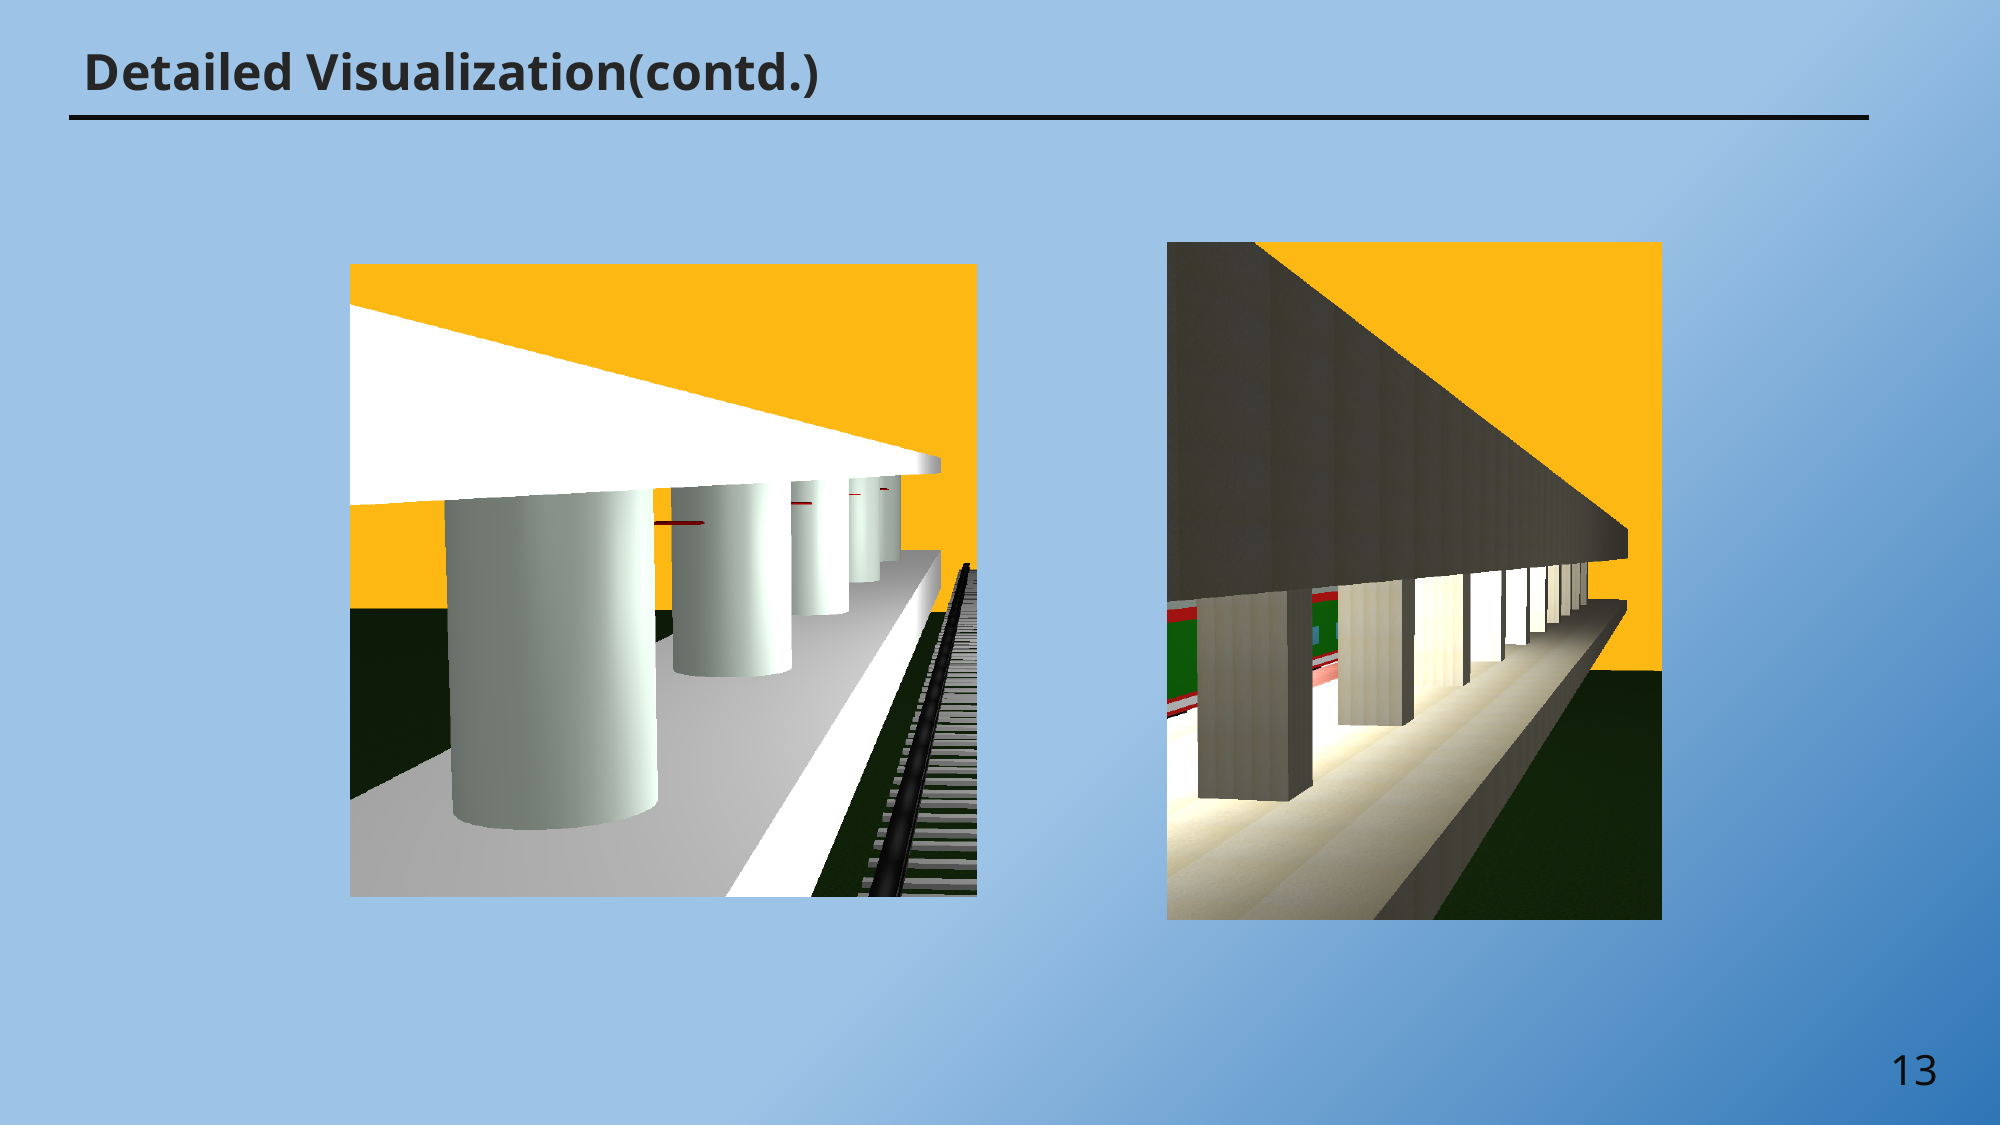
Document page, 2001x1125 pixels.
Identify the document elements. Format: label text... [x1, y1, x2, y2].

slide_number 13 [1503, 1042, 1954, 1103]
picture [350, 264, 977, 897]
title Detailed Visualization(contd.) [68, 43, 994, 104]
picture [1167, 242, 1662, 920]
